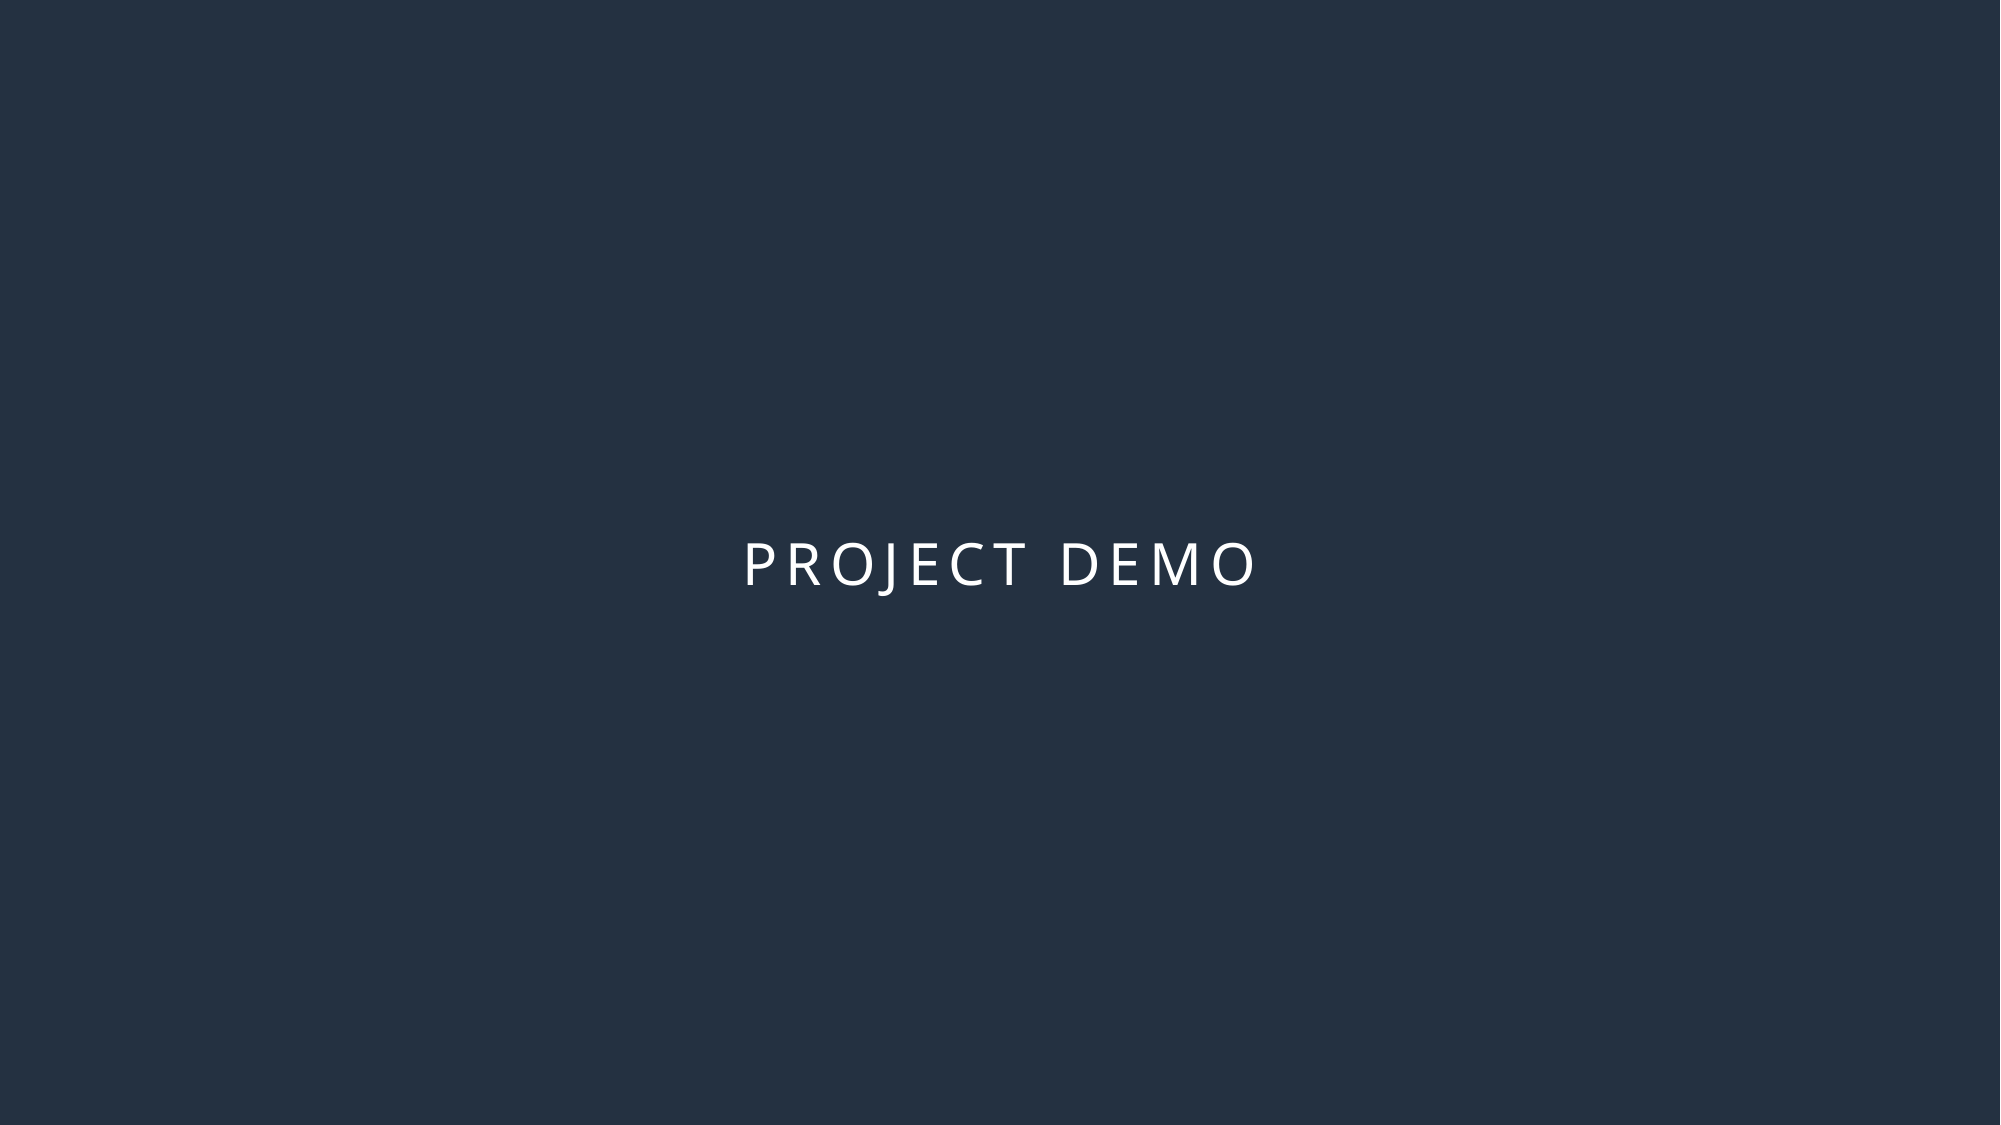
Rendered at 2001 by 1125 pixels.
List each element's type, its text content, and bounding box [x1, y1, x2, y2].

title PROJECT Demo [177, 177, 1822, 947]
